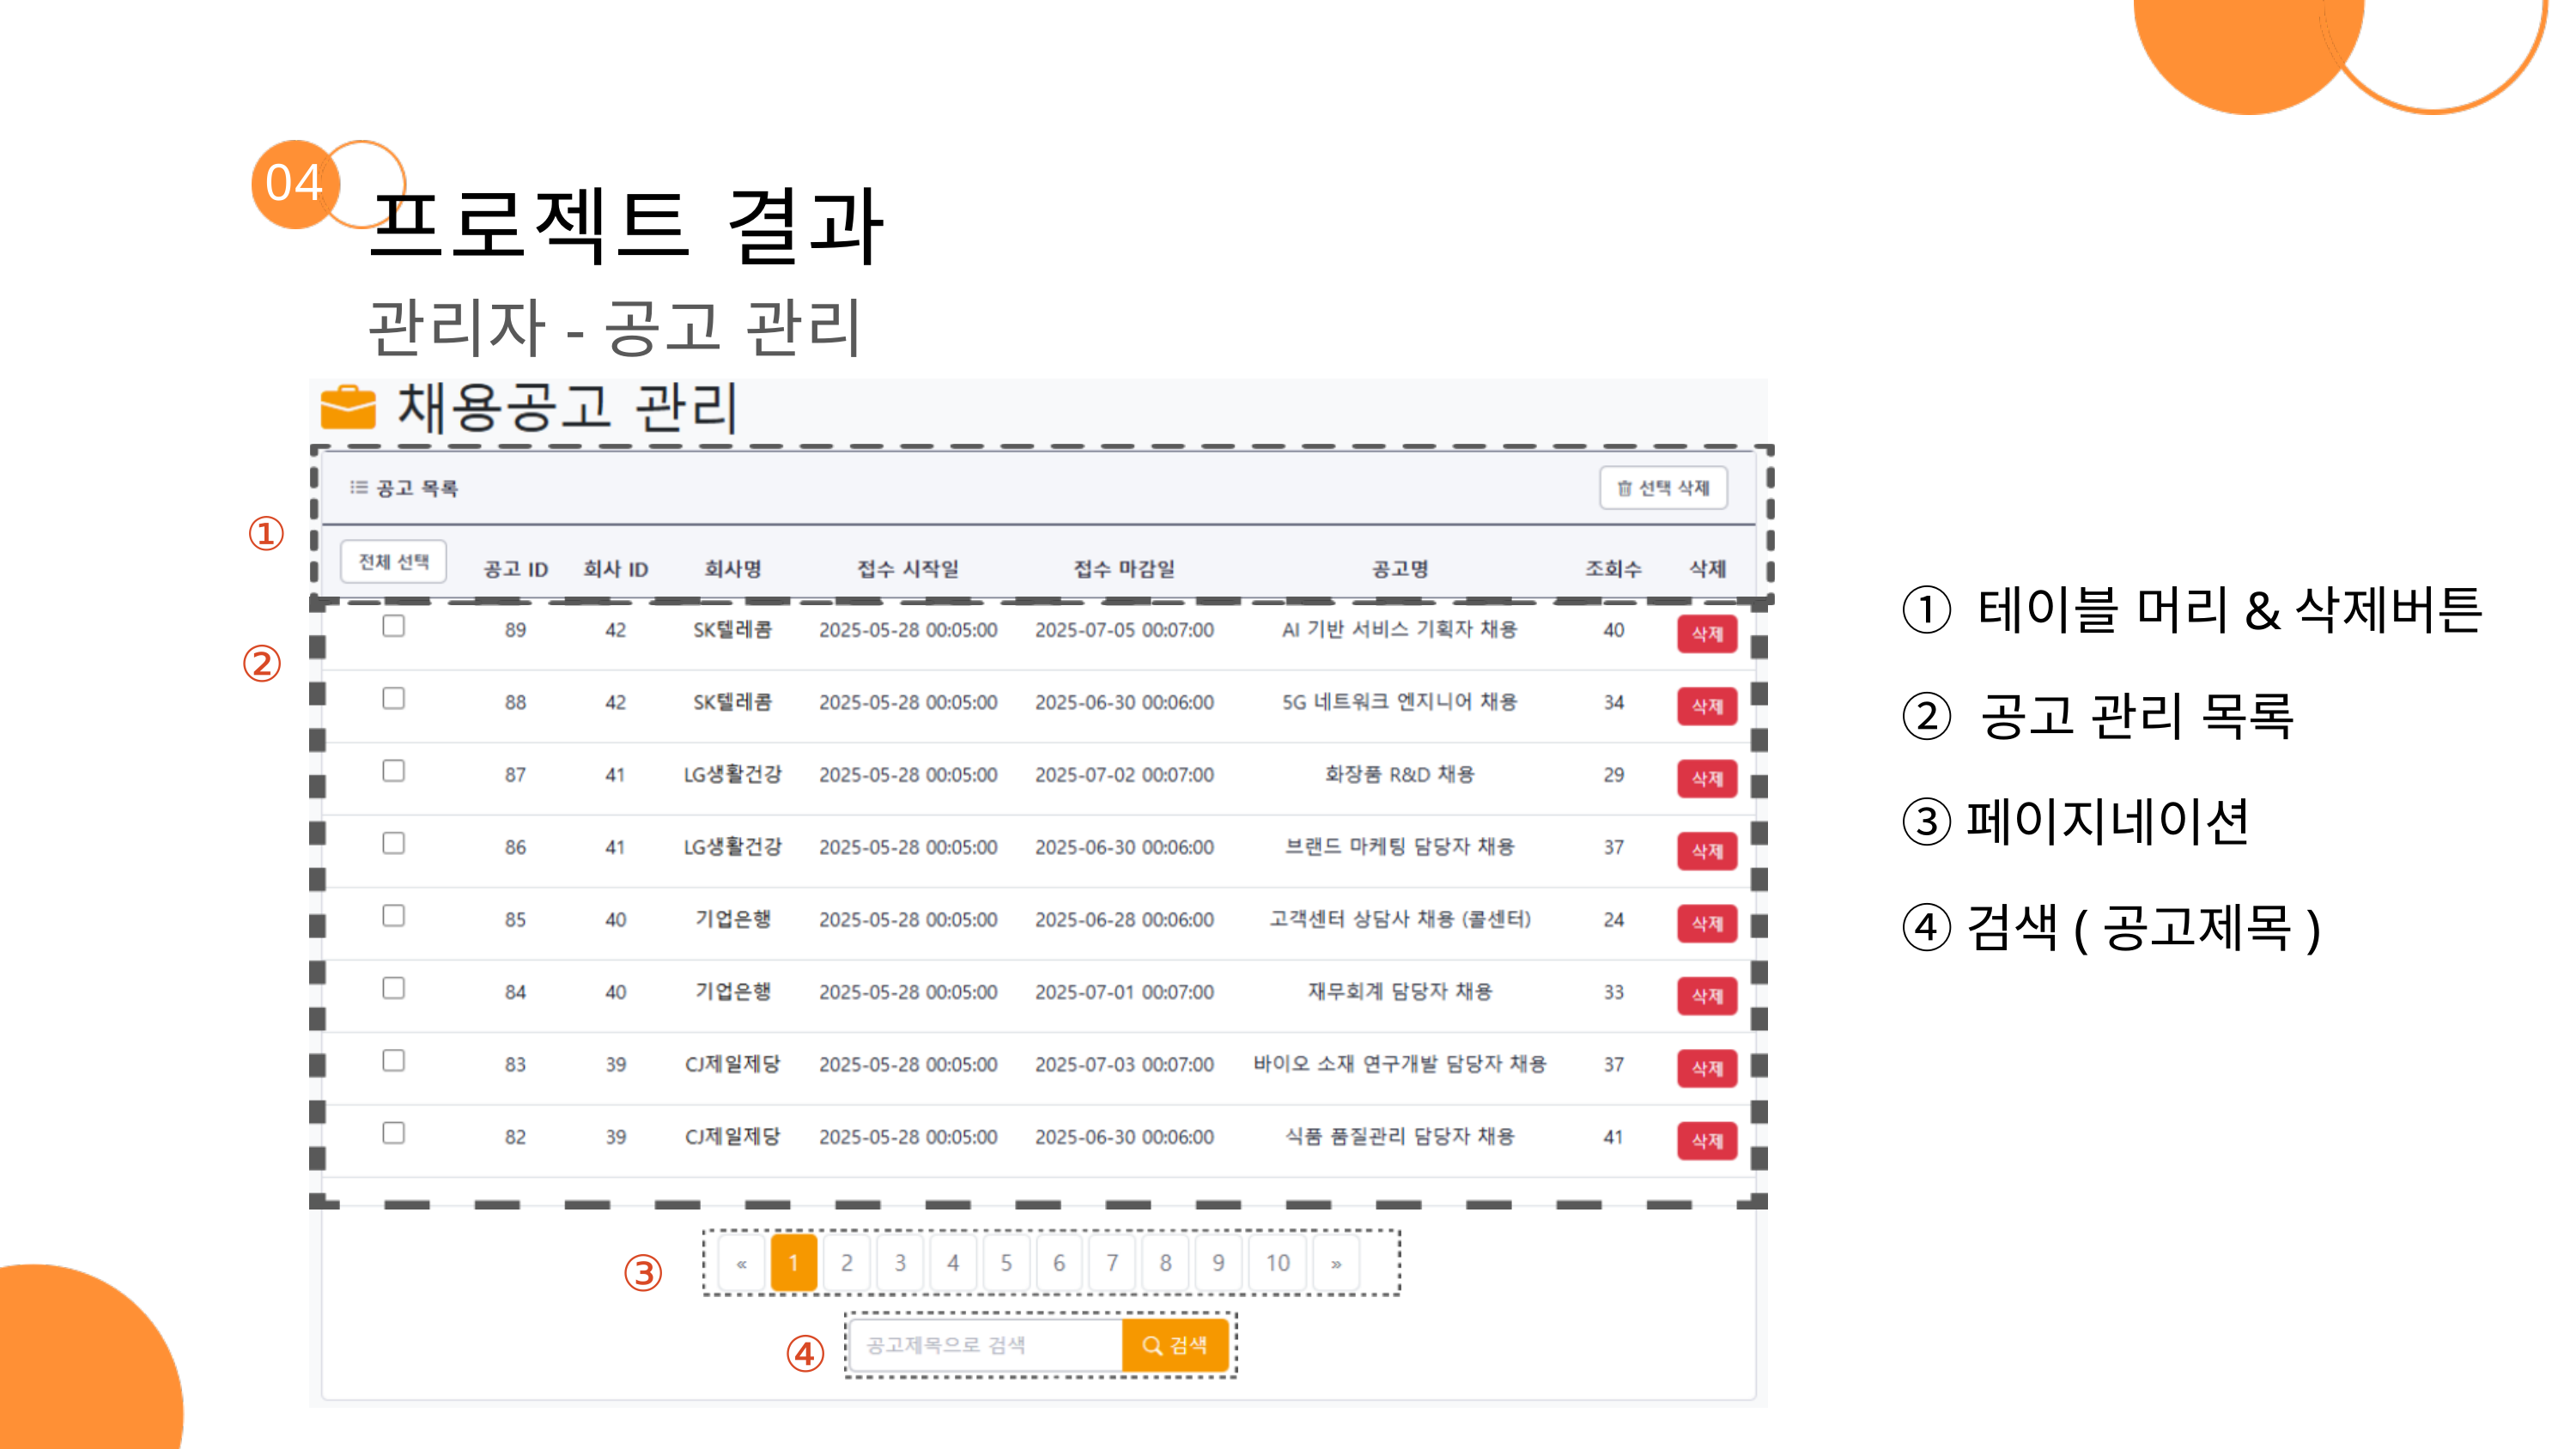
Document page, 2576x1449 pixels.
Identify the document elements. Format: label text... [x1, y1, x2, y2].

text_box 프로젝트 결과 [367, 197, 1170, 276]
text_box ② [232, 621, 294, 693]
picture [309, 379, 1775, 1408]
picture [0, 1264, 185, 1449]
text_box 관리자-공고 관리 [367, 306, 1167, 365]
text_box ① [238, 495, 295, 562]
picture [252, 139, 409, 229]
picture [2134, 0, 2549, 115]
text_box ① 테이블 머리&삭제버튼 ② 공고 관리 목록 ③페이지네이션 ④검색(공고제목) [1901, 534, 2541, 1033]
